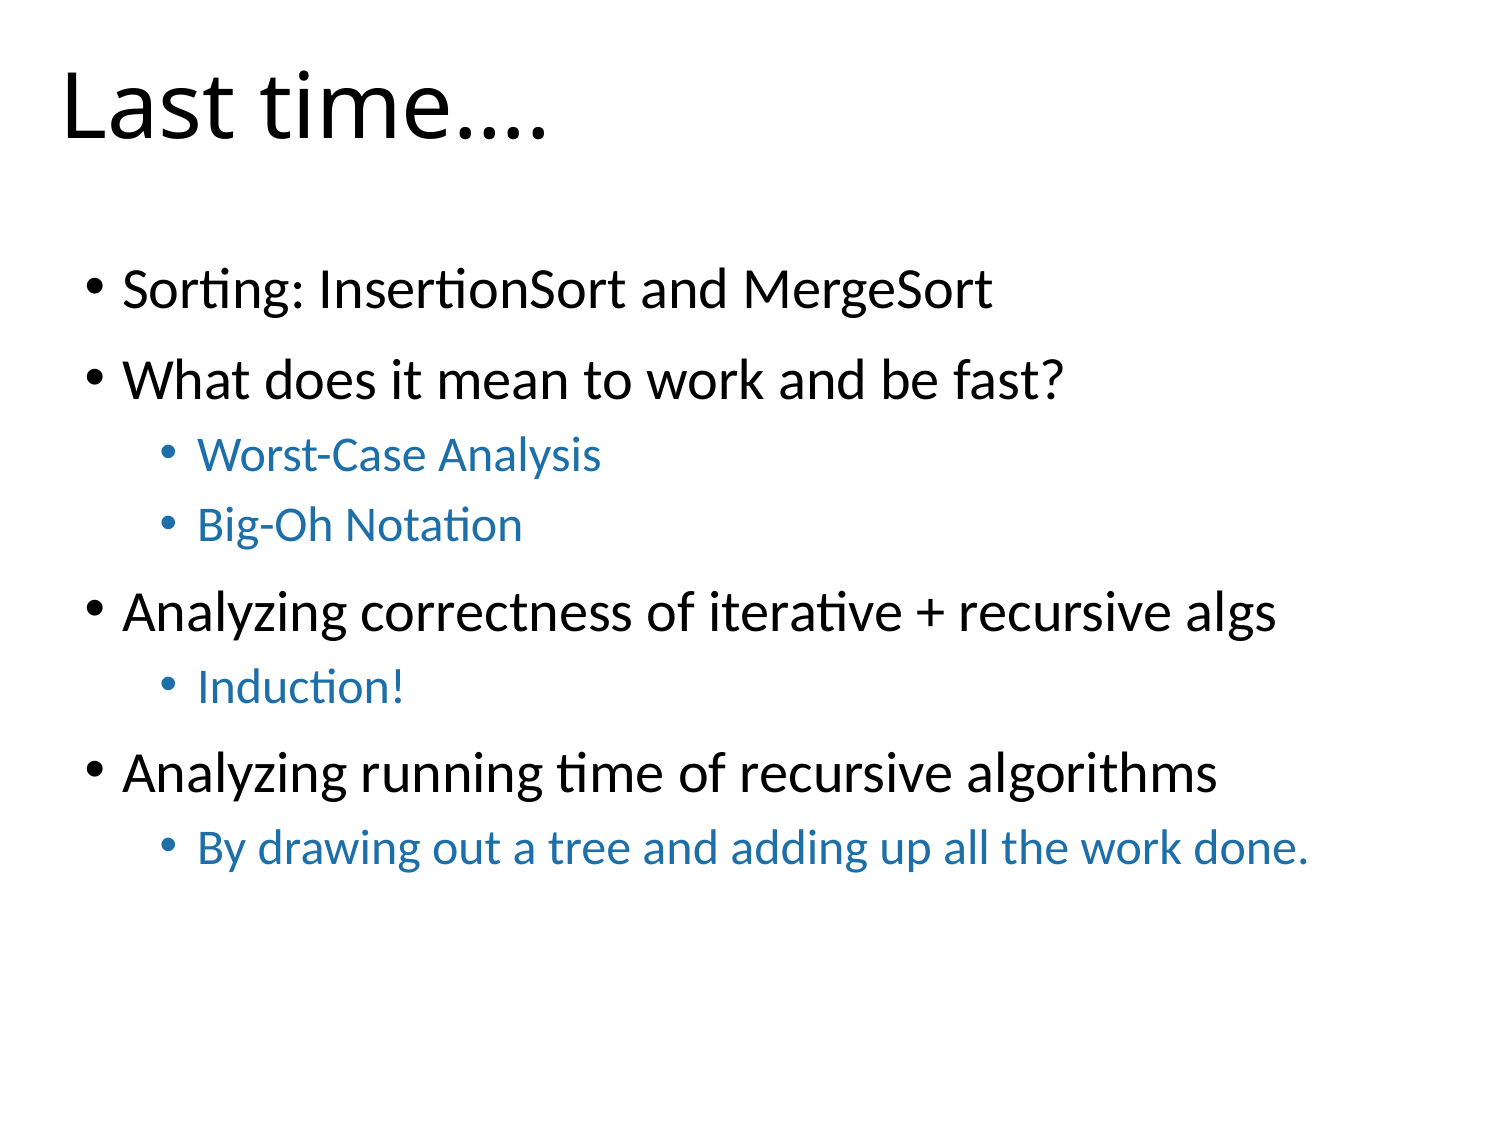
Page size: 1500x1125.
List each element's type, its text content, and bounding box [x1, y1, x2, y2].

title Last time…. [44, 0, 1339, 218]
list Sorting: InsertionSort and MergeSort What does it mean to work and be fast? Worst-Case Analysis Big-Oh Notation Analyzing correctness of iterative + recursive algs Induction! Analyzing running time of recursive algorithms By drawing out a tree and adding up all the work done. [69, 208, 1431, 1093]
